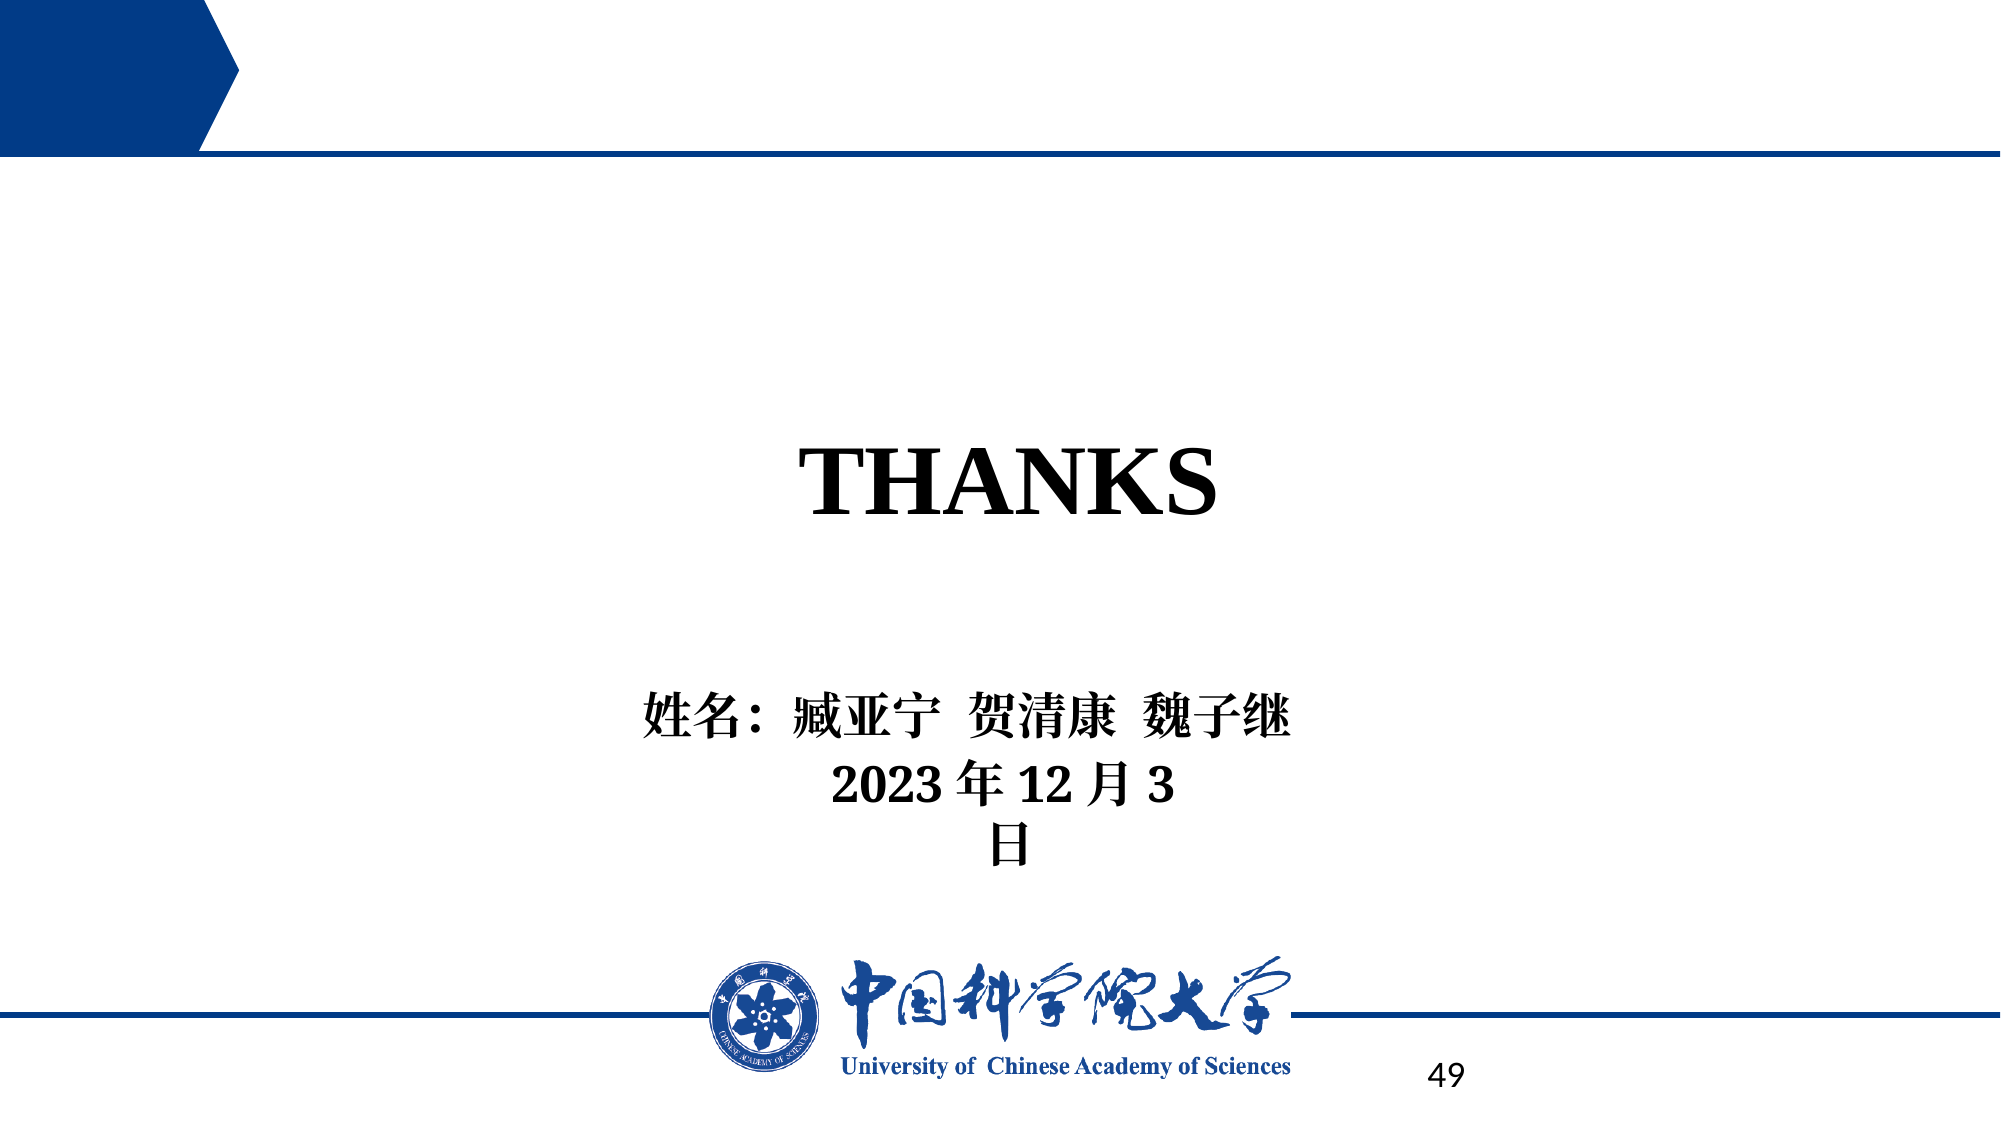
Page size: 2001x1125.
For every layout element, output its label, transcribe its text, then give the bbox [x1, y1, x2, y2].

slide_number 49 [1412, 1042, 1863, 1103]
text_box 2023年12月3日 [799, 745, 1220, 880]
text_box THANKS [757, 407, 1262, 542]
text_box 姓名：臧亚宁 贺清康 魏子继 [627, 676, 1373, 752]
picture [708, 956, 1291, 1079]
